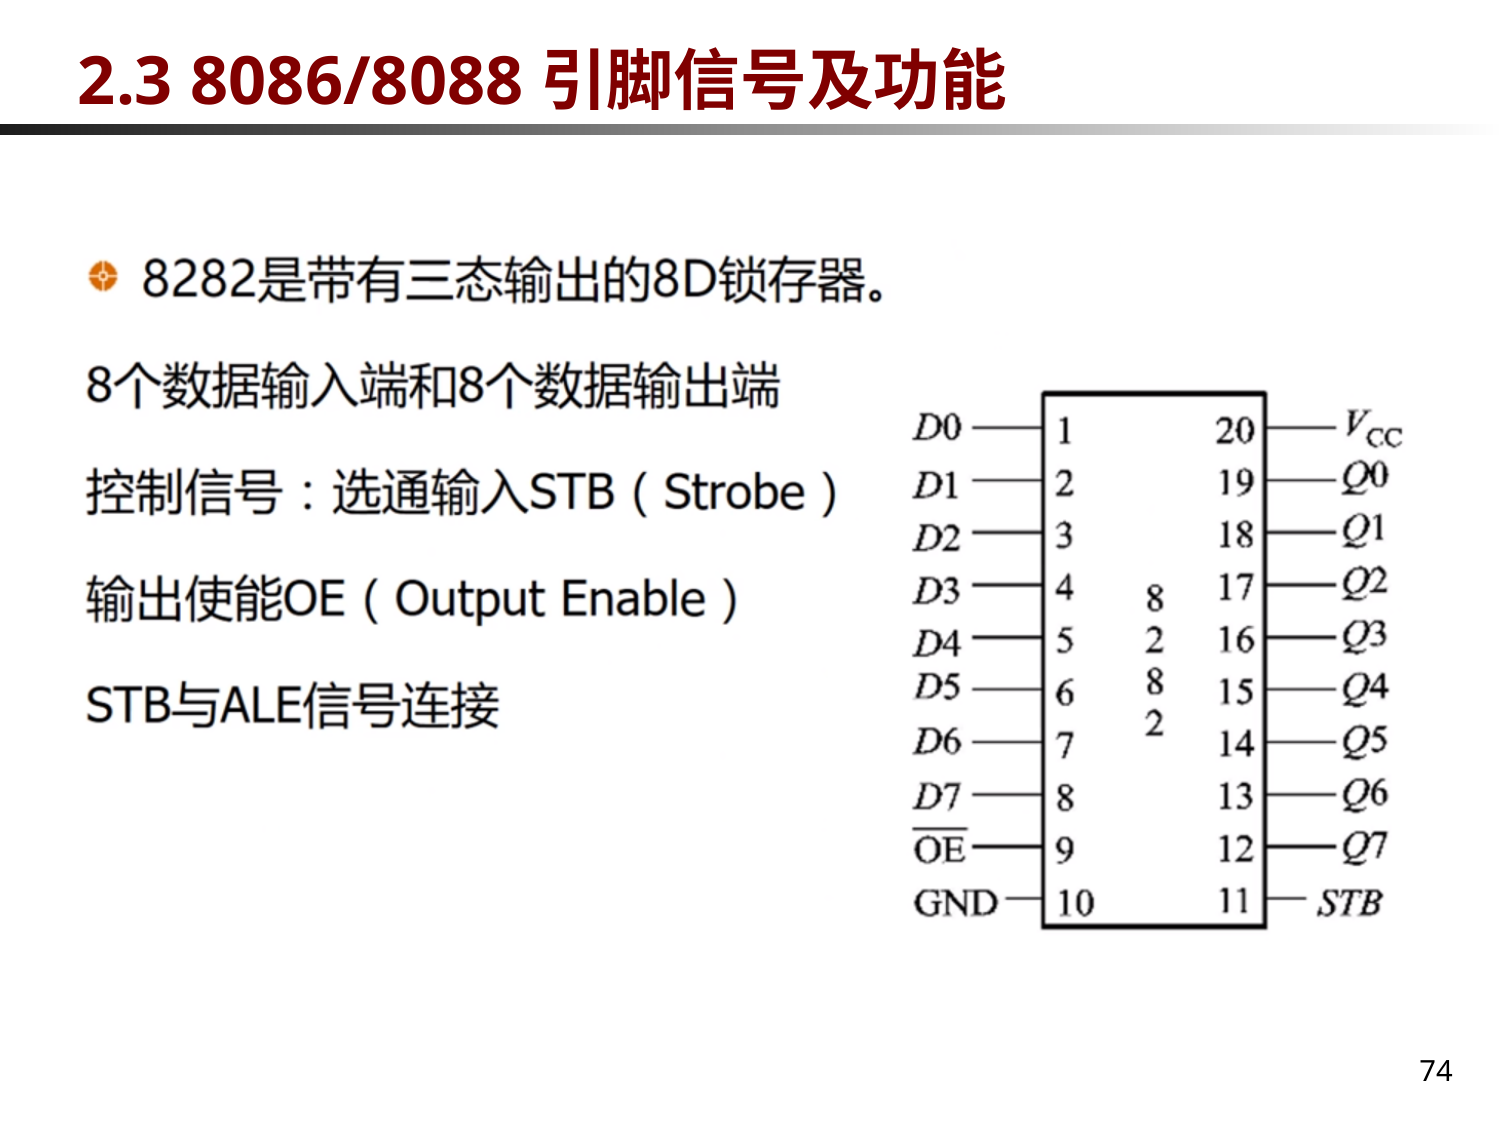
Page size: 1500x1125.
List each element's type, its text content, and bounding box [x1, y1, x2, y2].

slide_number 74 [1154, 1023, 1468, 1100]
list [66, 239, 1408, 944]
title 2.3 8086/8088引脚信号及功能 [62, 23, 1342, 126]
